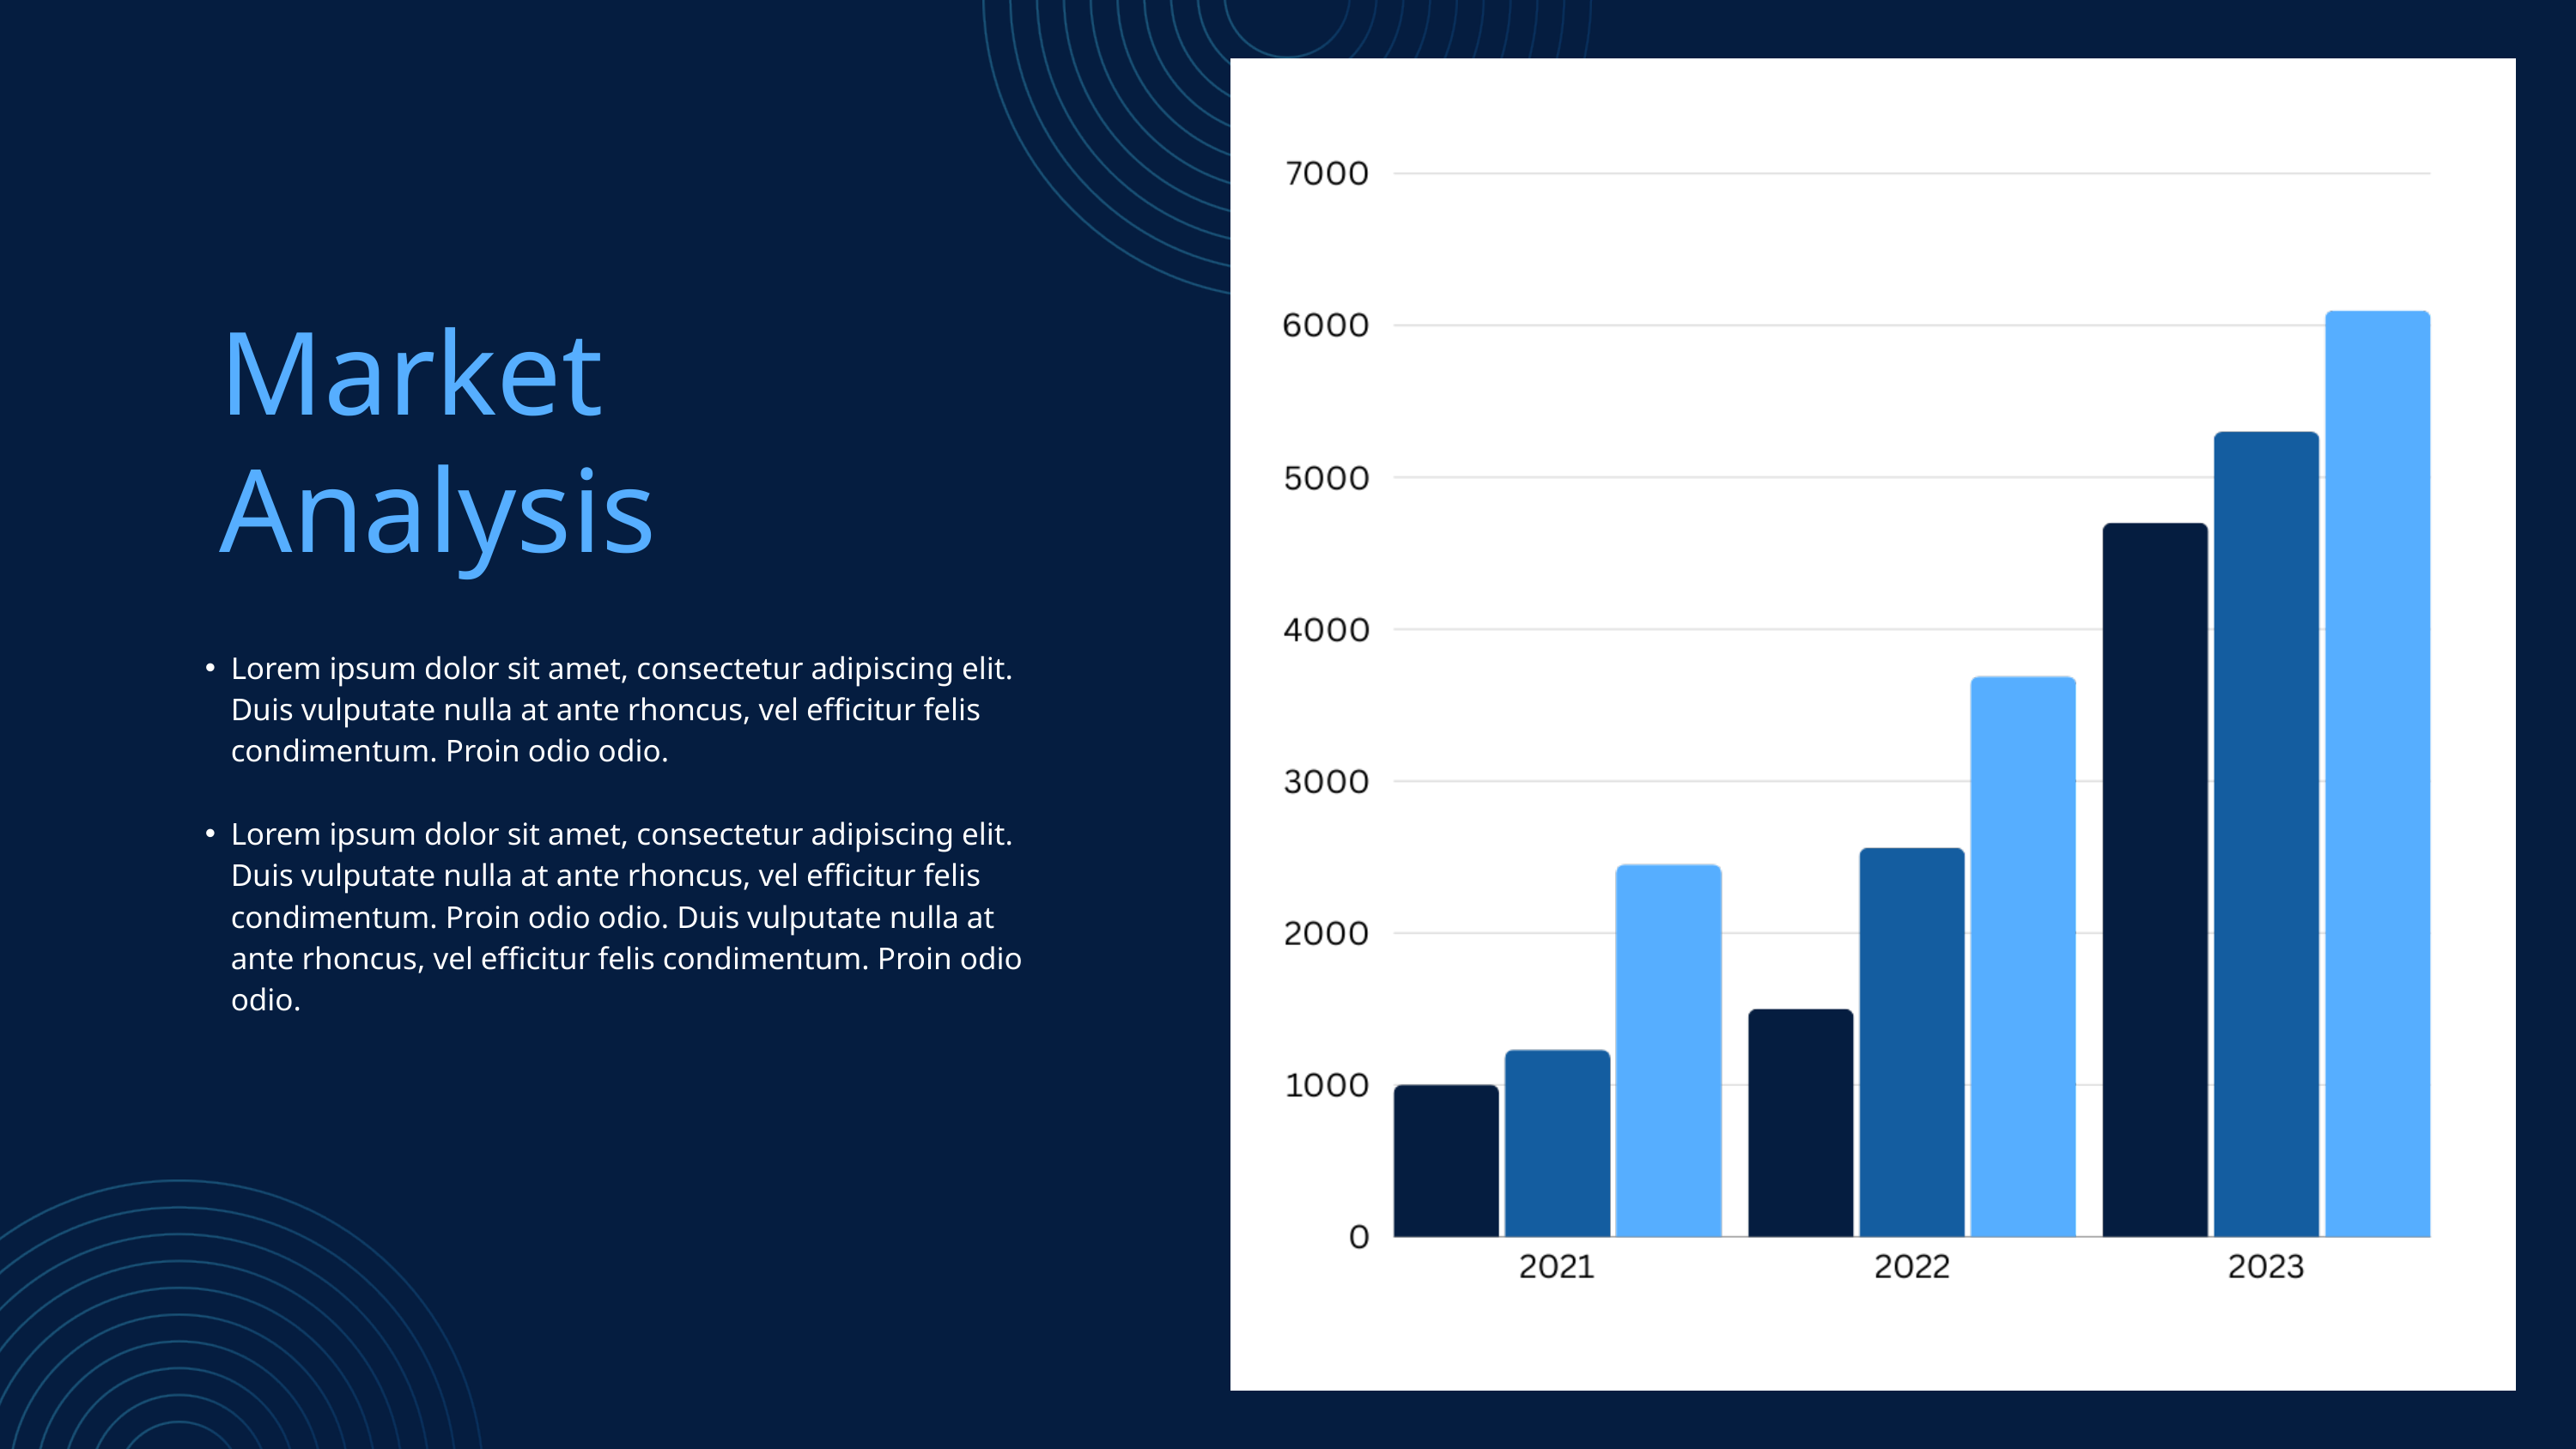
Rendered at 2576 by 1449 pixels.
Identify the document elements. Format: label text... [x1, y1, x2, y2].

text_box [0, 1179, 486, 1449]
text_box [982, 0, 1594, 301]
text_box Market Analysis [219, 300, 896, 576]
text_box Lorem ipsum dolor sit amet, consectetur adipiscing elit. Duis vulputate nulla at ante rhoncus, vel efficitur felis condimentum. Proin odio odio. Lorem ipsum dolor sit amet, consectetur adipiscing elit. Duis vulputate nulla at ante rhoncus, vel efficitur felis condimentum. Proin odio odio. Duis vulputate nulla at ante rhoncus, vel efficitur felis condimentum. Proin odio odio. [179, 644, 1061, 1059]
picture [1168, 41, 2547, 1407]
